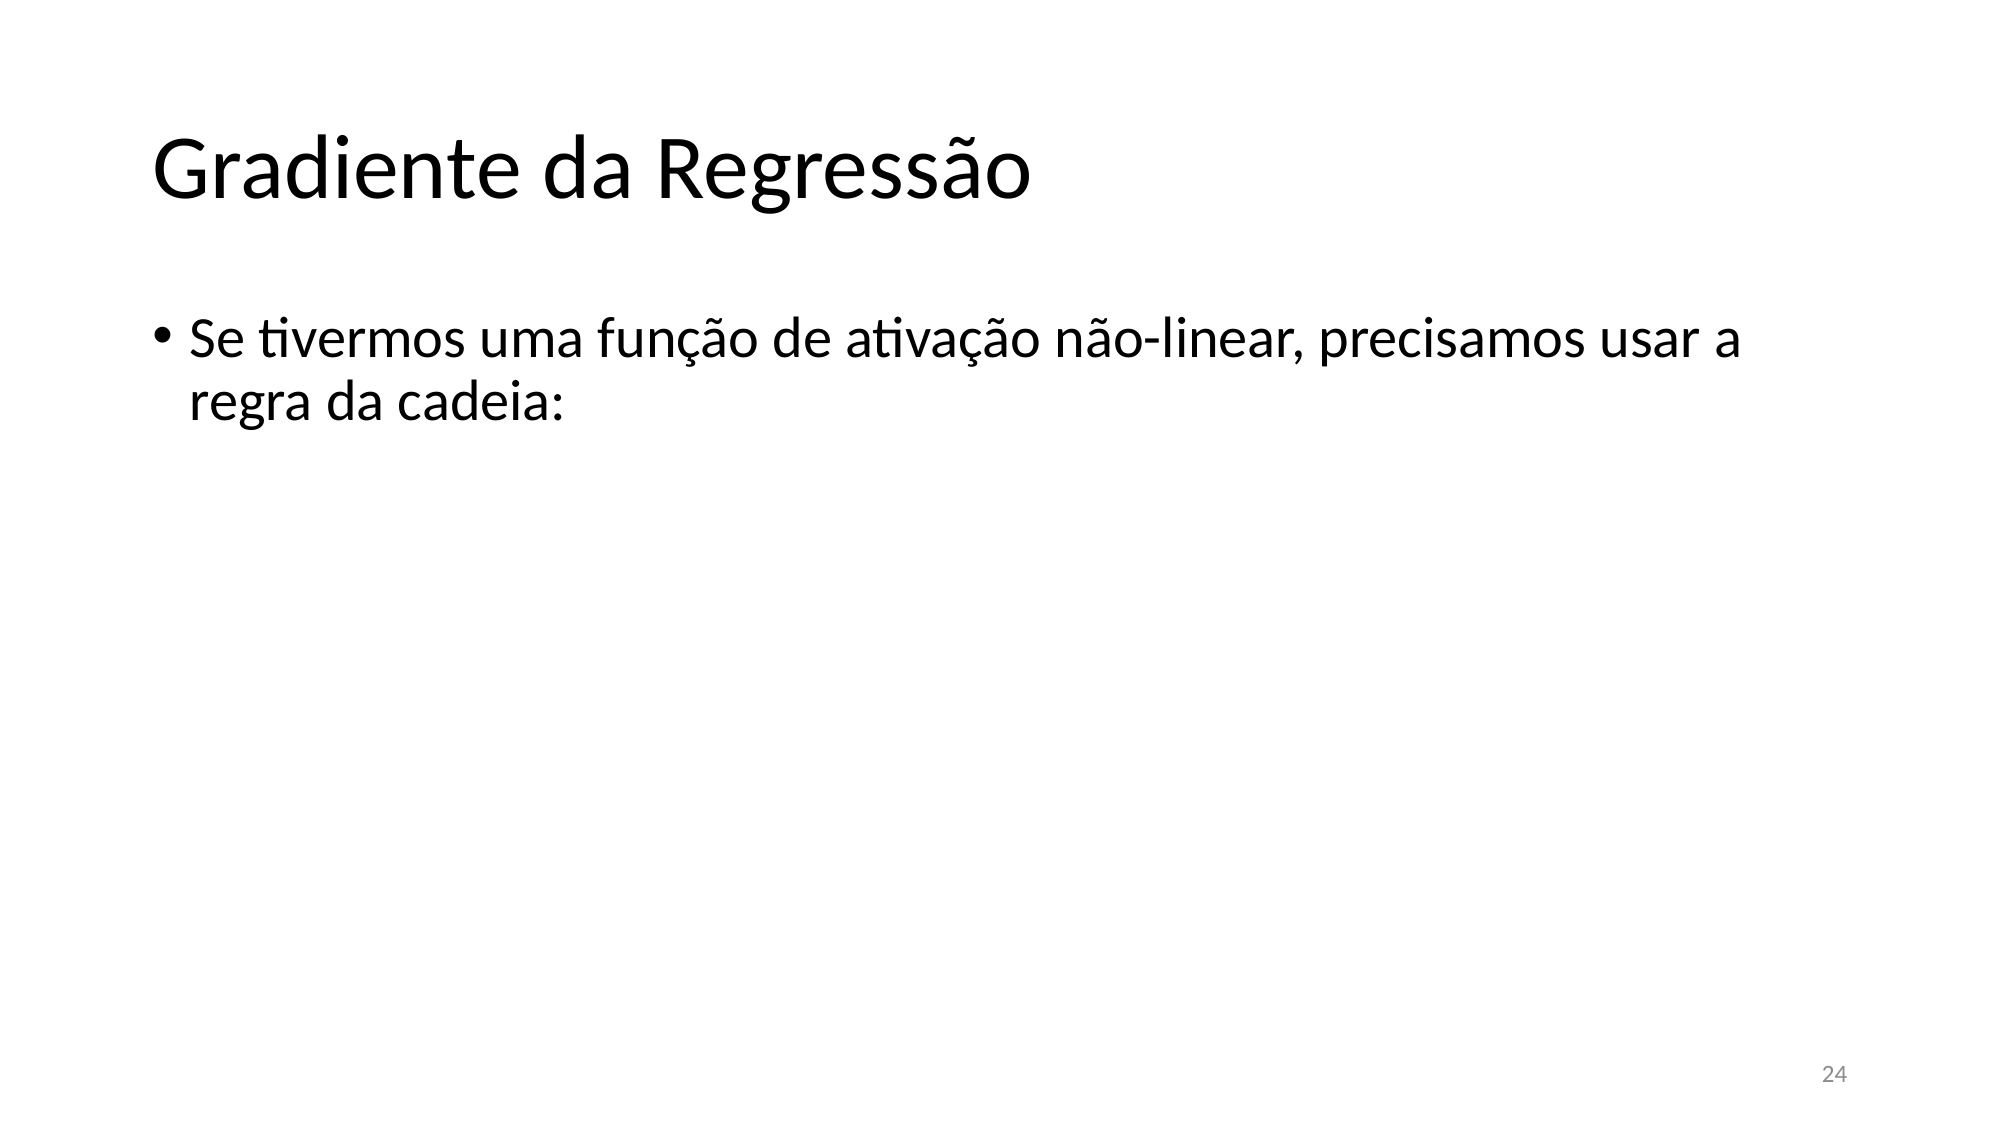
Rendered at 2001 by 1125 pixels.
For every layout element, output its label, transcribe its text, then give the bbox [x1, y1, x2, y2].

slide_number 24 [1412, 1042, 1863, 1103]
title Gradiente da Regressão [137, 59, 1863, 278]
